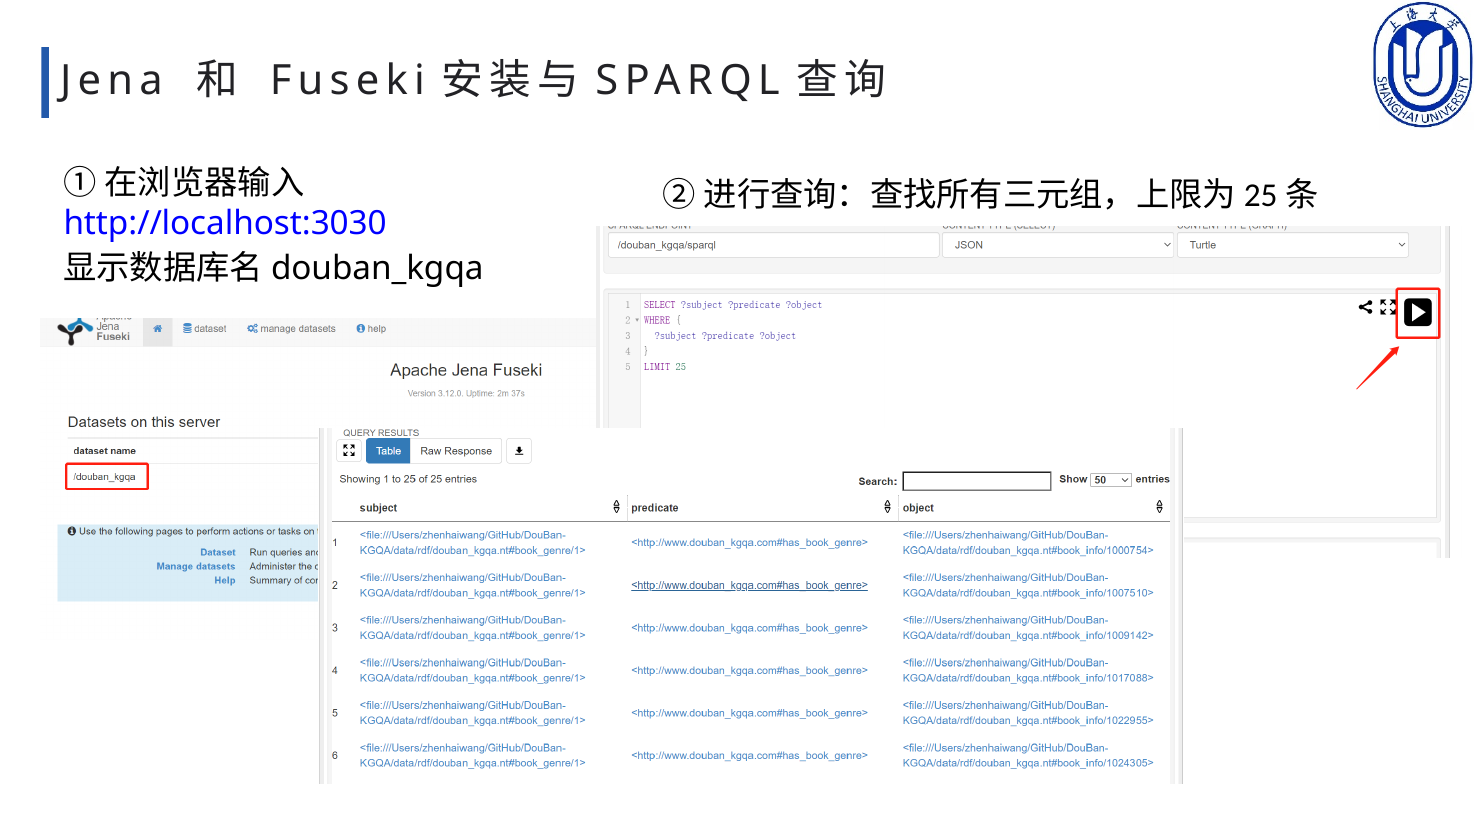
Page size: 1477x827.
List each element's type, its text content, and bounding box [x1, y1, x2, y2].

picture [1371, 0, 1474, 131]
text_box ①在浏览器输入http://localhost:3030 显示数据库名douban_kgqa [48, 153, 616, 294]
text_box [39, 45, 51, 120]
text_box Jena 和 Fuseki安装与SPARQL查询 [49, 47, 898, 109]
picture [40, 226, 1462, 784]
text_box ②进行查询：查找所有三元组，上限为25条 [648, 165, 1334, 221]
